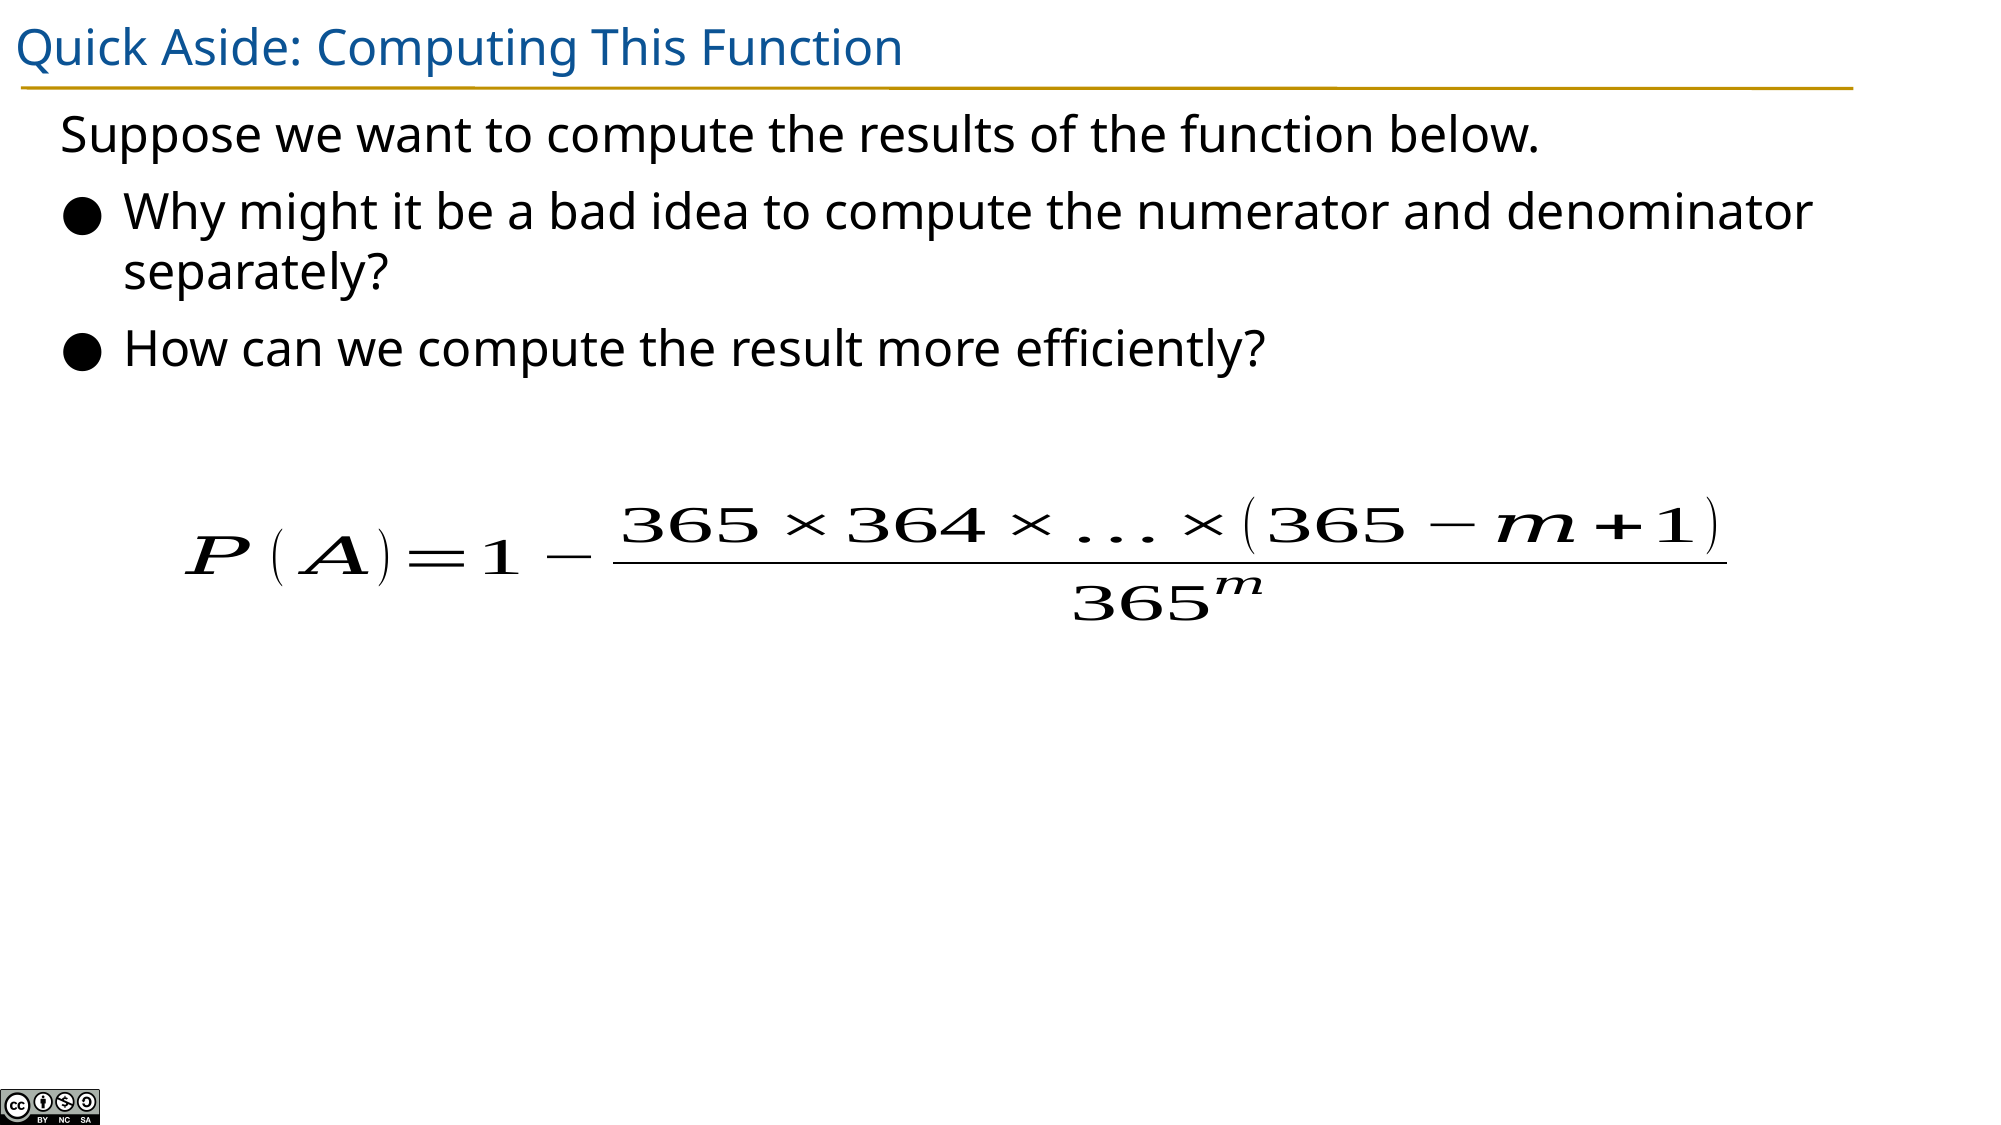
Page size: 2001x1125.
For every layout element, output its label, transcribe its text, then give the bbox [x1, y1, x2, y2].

list Suppose we want to compute the results of the function below. Why might it be a bad idea to compute the numerator and denominator separately? How can we compute the result more efficiently? [23, 87, 1887, 836]
title Quick Aside: Computing This Function [0, 0, 1864, 87]
picture [0, 1089, 100, 1125]
